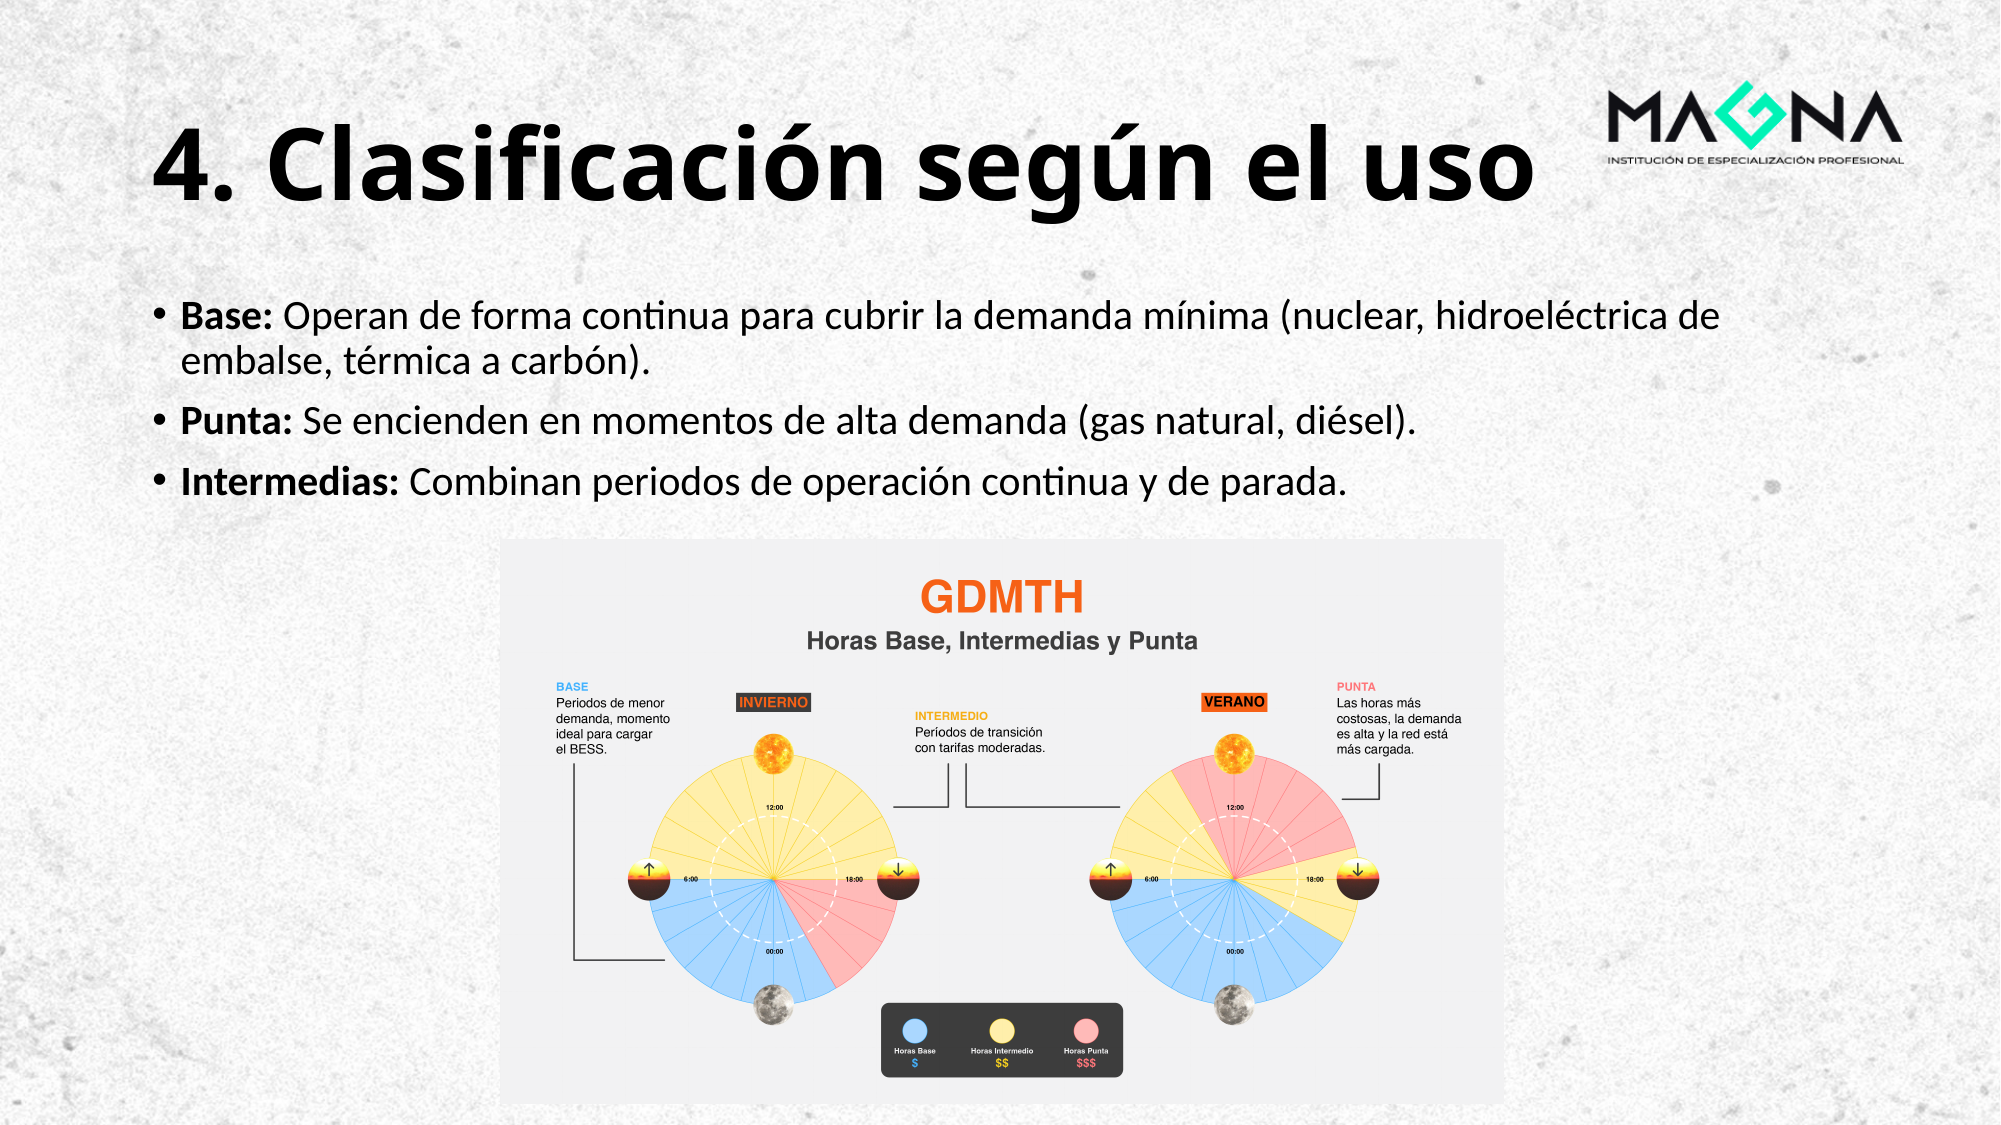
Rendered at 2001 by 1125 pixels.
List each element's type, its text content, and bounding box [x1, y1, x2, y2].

picture [0, 0, 2001, 1125]
list Base: Operan de forma continua para cubrir la demanda mínima (nuclear, hidroeléctrica de embalse, térmica a carbón). Punta: Se encienden en momentos de alta demanda (gas natural, diésel). Intermedias: Combinan periodos de operación continua y de parada. [137, 285, 1863, 1000]
title 4. Clasificación según el uso [137, 59, 1863, 278]
